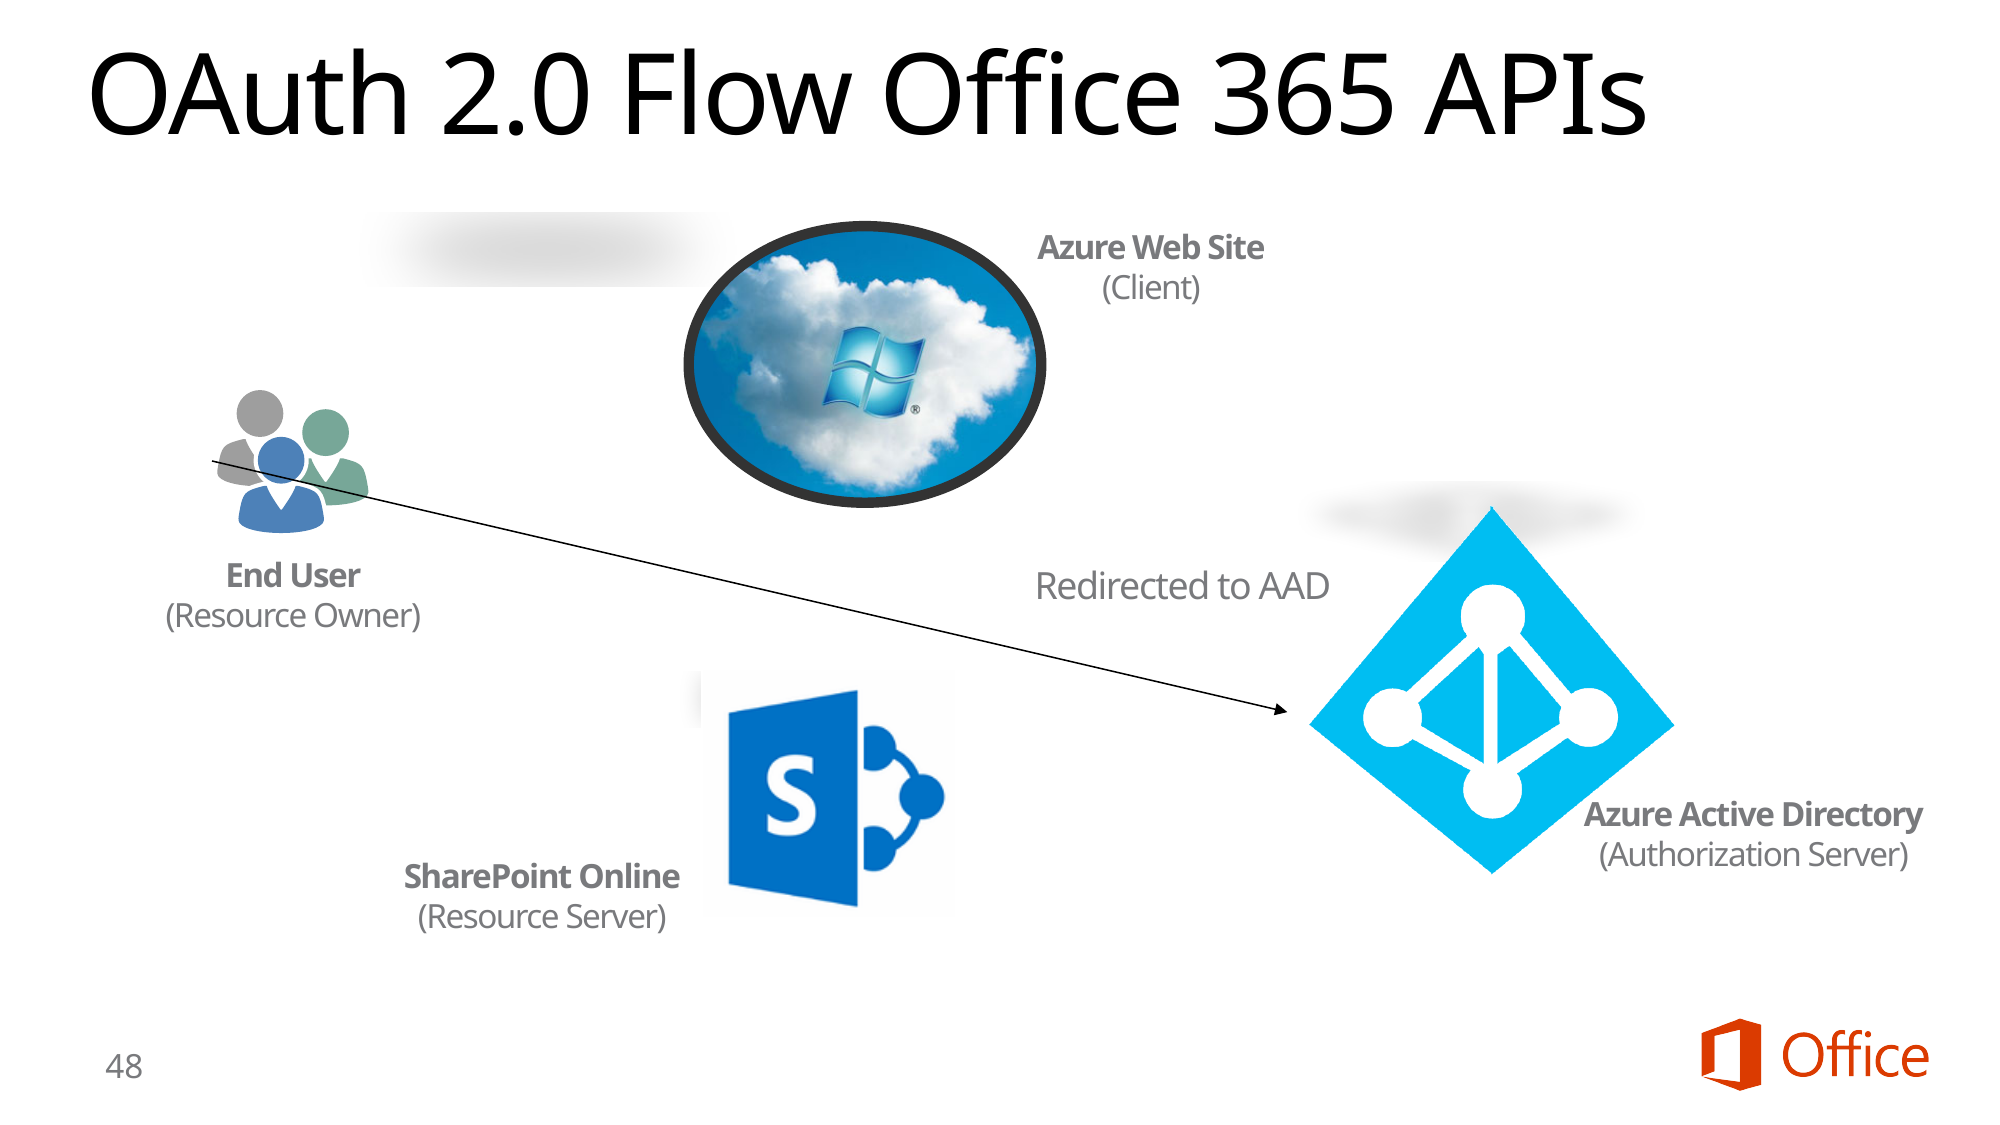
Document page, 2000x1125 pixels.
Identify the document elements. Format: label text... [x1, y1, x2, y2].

picture [211, 383, 376, 539]
picture [688, 225, 1042, 460]
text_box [374, 460, 1288, 713]
picture [1306, 504, 1677, 875]
text_box Azure Active Directory (Authorization Server) [1677, 793, 1925, 874]
picture [1670, 987, 1960, 1122]
text_box Redirected to AAD [1288, 561, 1306, 608]
title OAuth 2.0 Flow Office 365 APIs [85, 37, 1914, 161]
text_box SharePoint Online (Resource Server) [403, 854, 682, 935]
text_box End User (Resource Owner) [165, 554, 374, 634]
slide_number 48 [85, 1049, 178, 1086]
text_box Azure Web Site (Client) [1042, 226, 1266, 307]
picture [701, 713, 956, 917]
